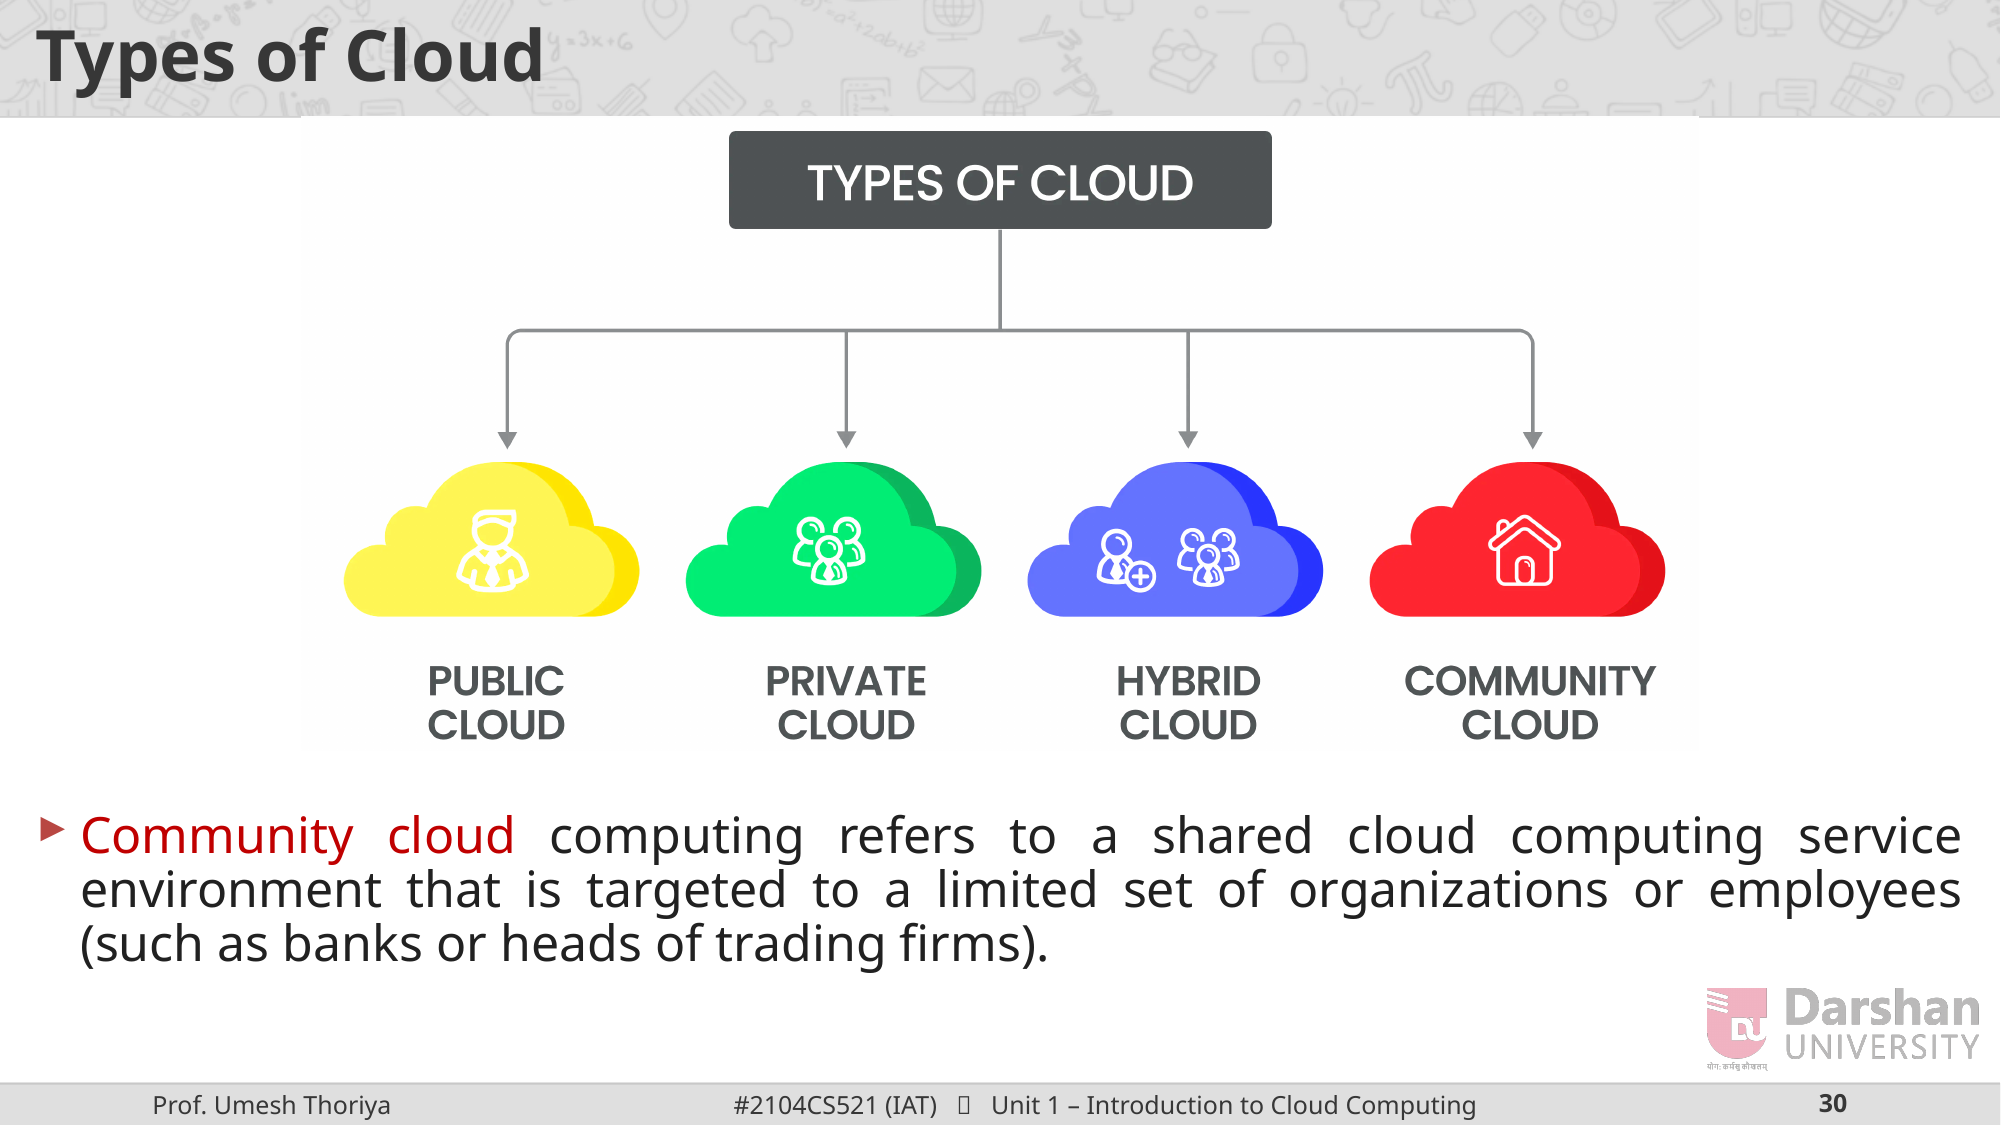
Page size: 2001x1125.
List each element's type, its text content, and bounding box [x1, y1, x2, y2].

title Types of Cloud [0, 0, 2000, 117]
list Community cloud computing refers to a shared cloud computing service environment that is targeted to a limited set of organizations or employees (such as banks or heads of trading firms). [21, 802, 1979, 1040]
picture [1707, 1040, 1979, 1071]
picture [301, 116, 1699, 751]
